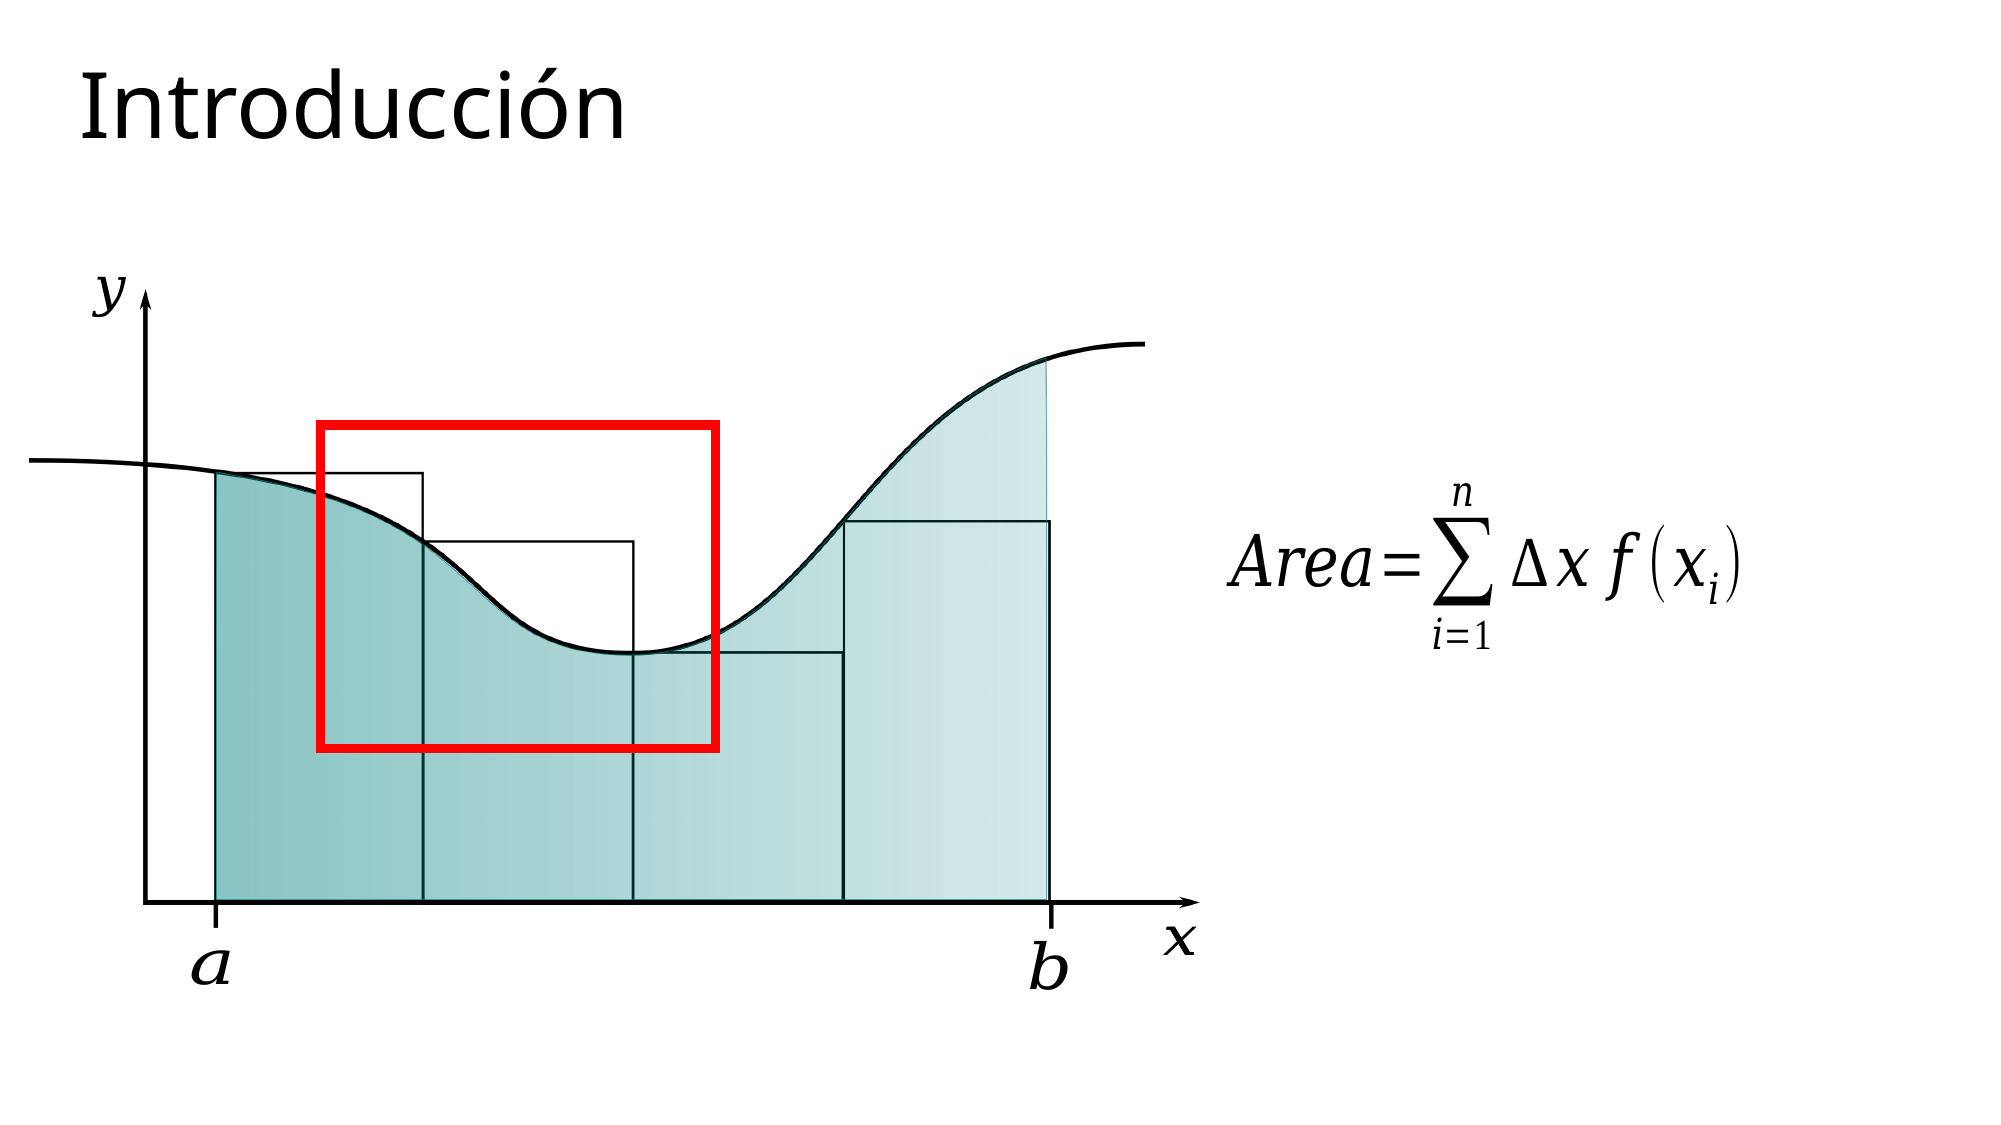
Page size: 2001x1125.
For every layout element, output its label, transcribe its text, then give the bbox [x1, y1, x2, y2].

picture [29, 289, 1200, 929]
title Introducción [64, 0, 1790, 218]
